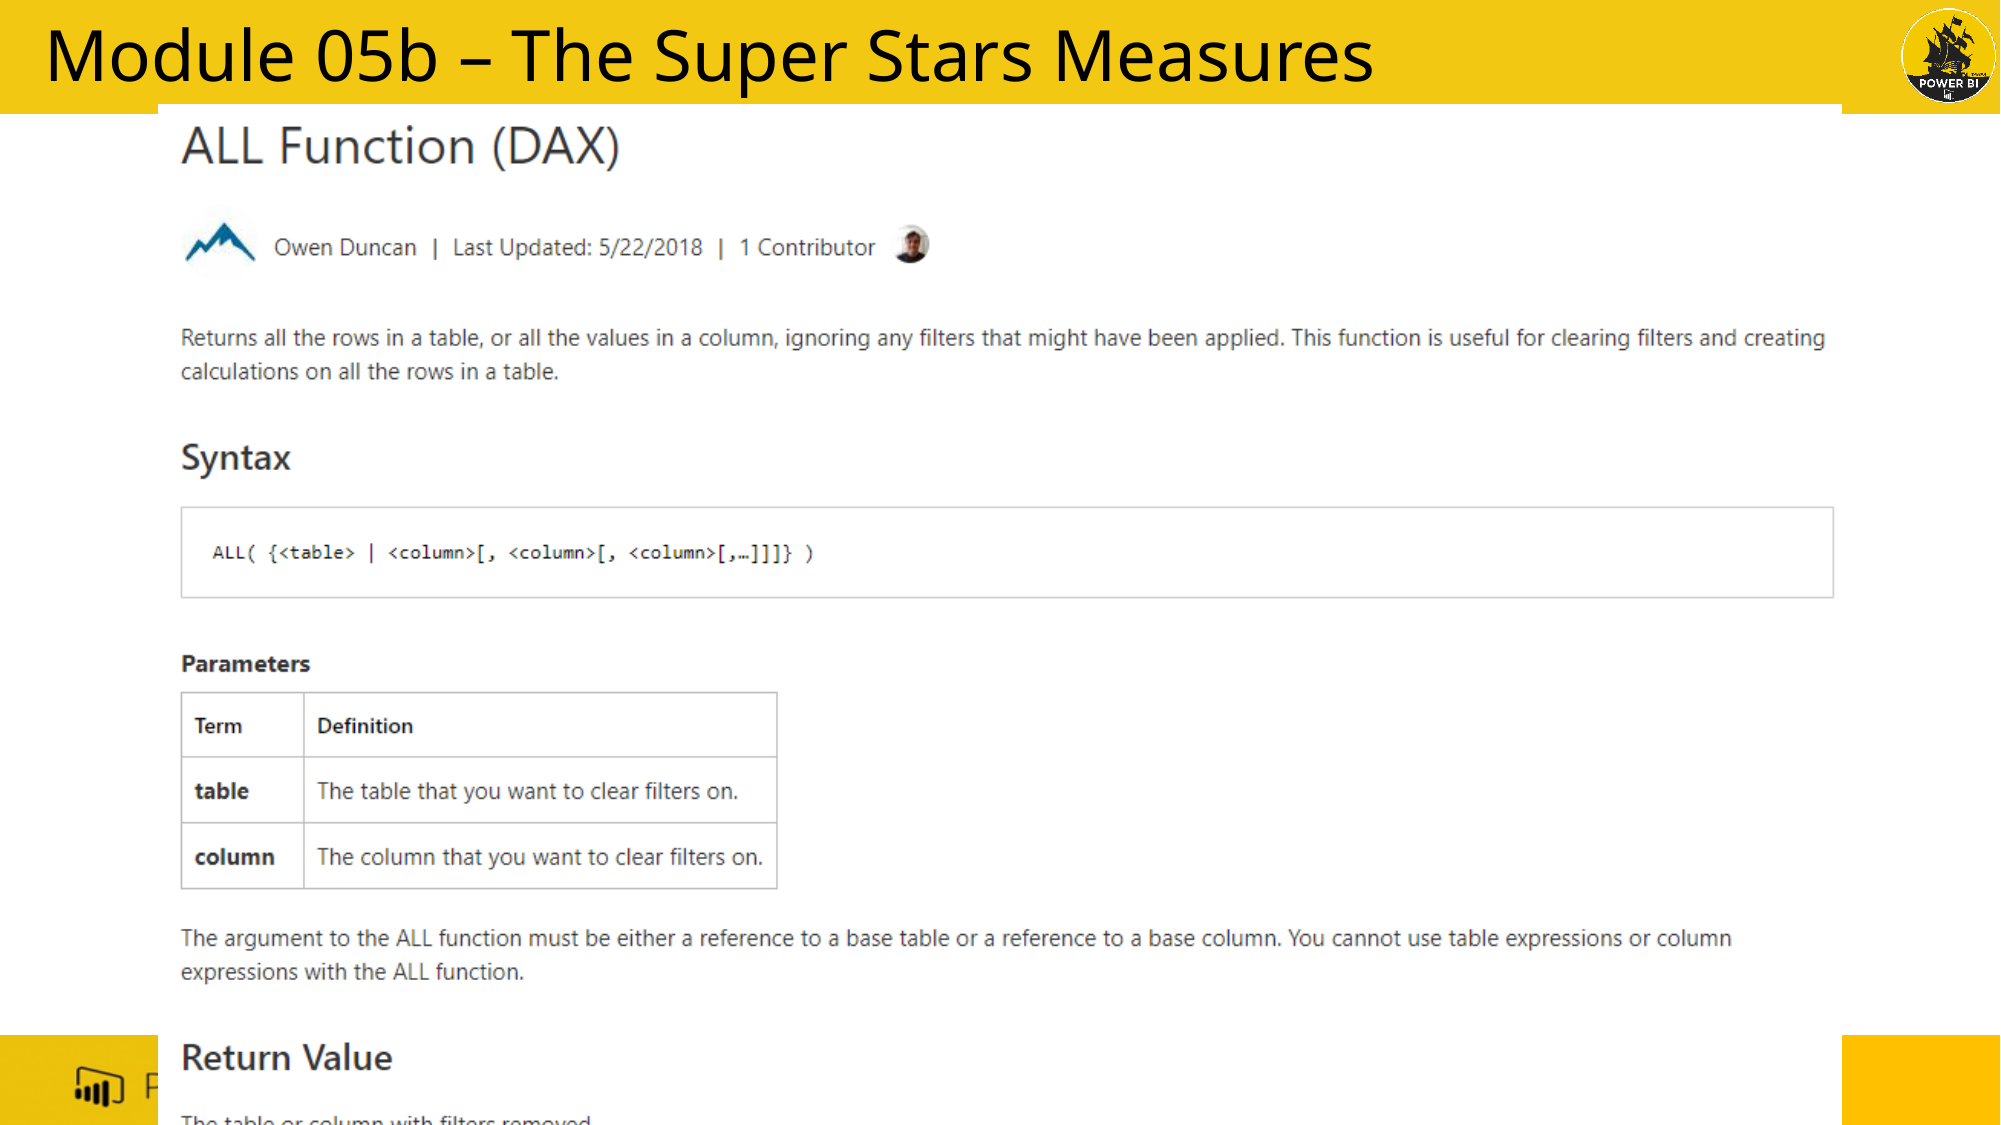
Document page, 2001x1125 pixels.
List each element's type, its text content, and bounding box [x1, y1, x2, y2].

picture [1901, 8, 1996, 103]
picture [0, 104, 2001, 1125]
title Module 05b – The Super Stars Measures [29, 12, 1713, 105]
